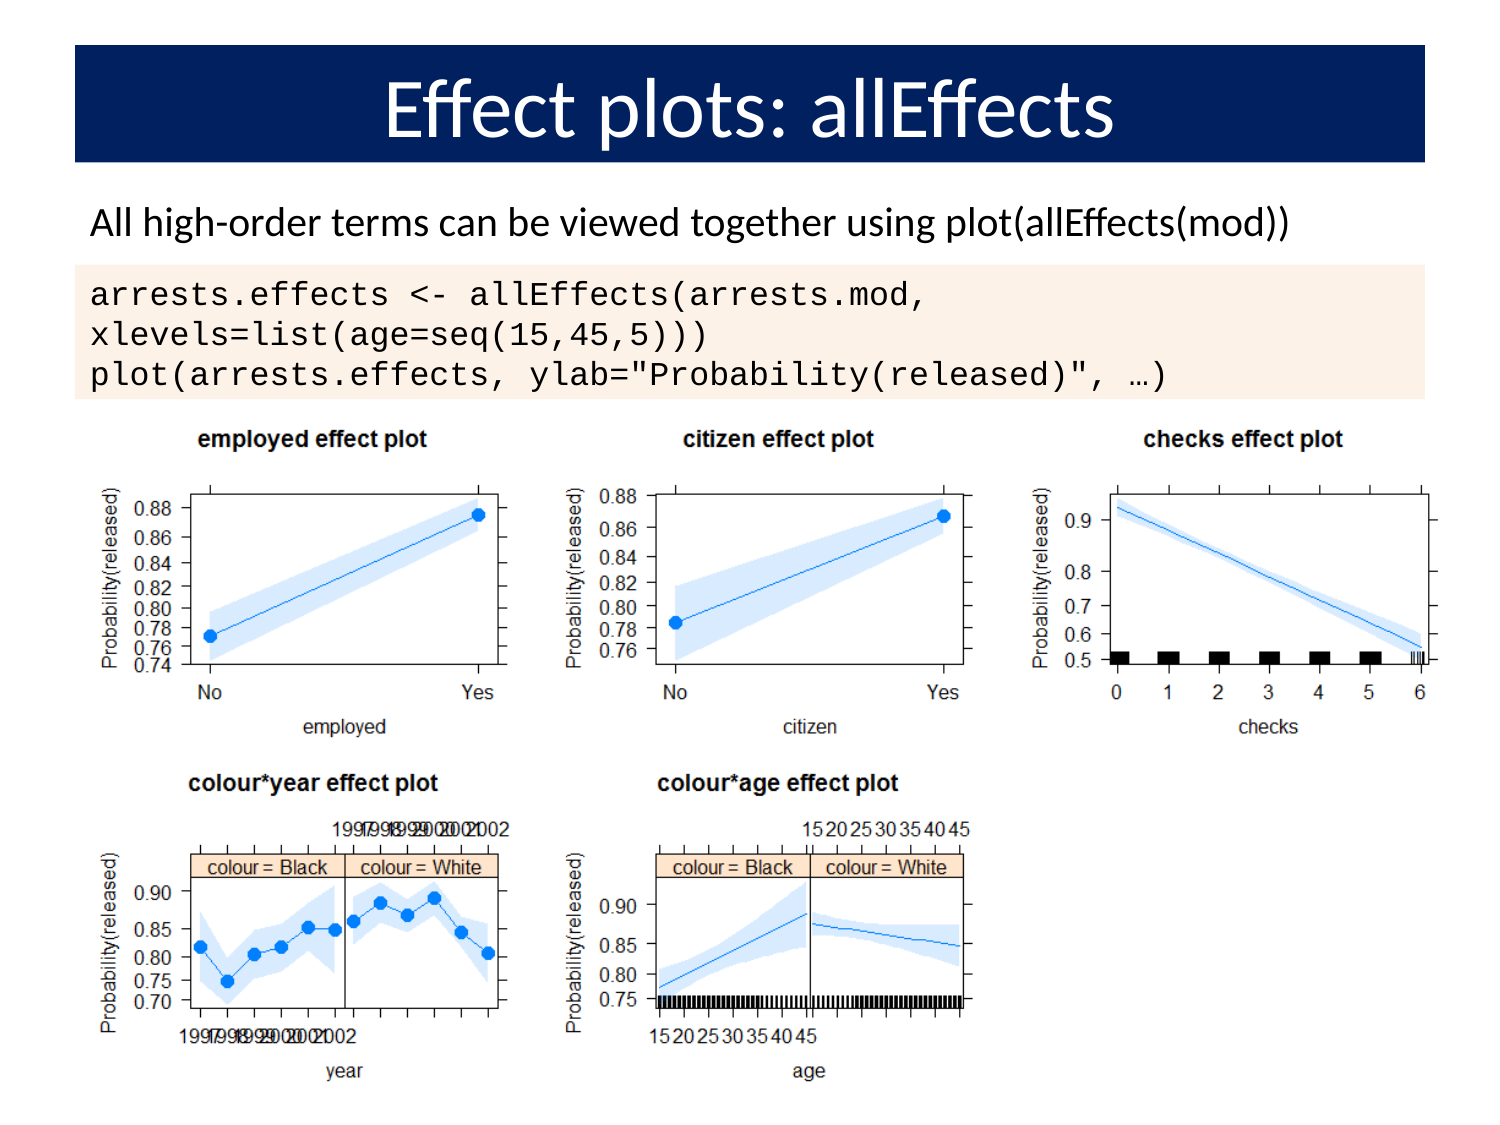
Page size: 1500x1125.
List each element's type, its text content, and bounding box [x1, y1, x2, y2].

picture [80, 419, 1476, 1108]
text_box arrests.effects <- allEffects(arrests.mod, xlevels=list(age=seq(15,45,5))) plot(arrests.effects, ylab="Probability(released)", …) [74, 264, 1425, 400]
title Effect plots: allEffects [75, 45, 1425, 163]
text_box All high-order terms can be viewed together using plot(allEffects(mod)) [74, 187, 1425, 253]
